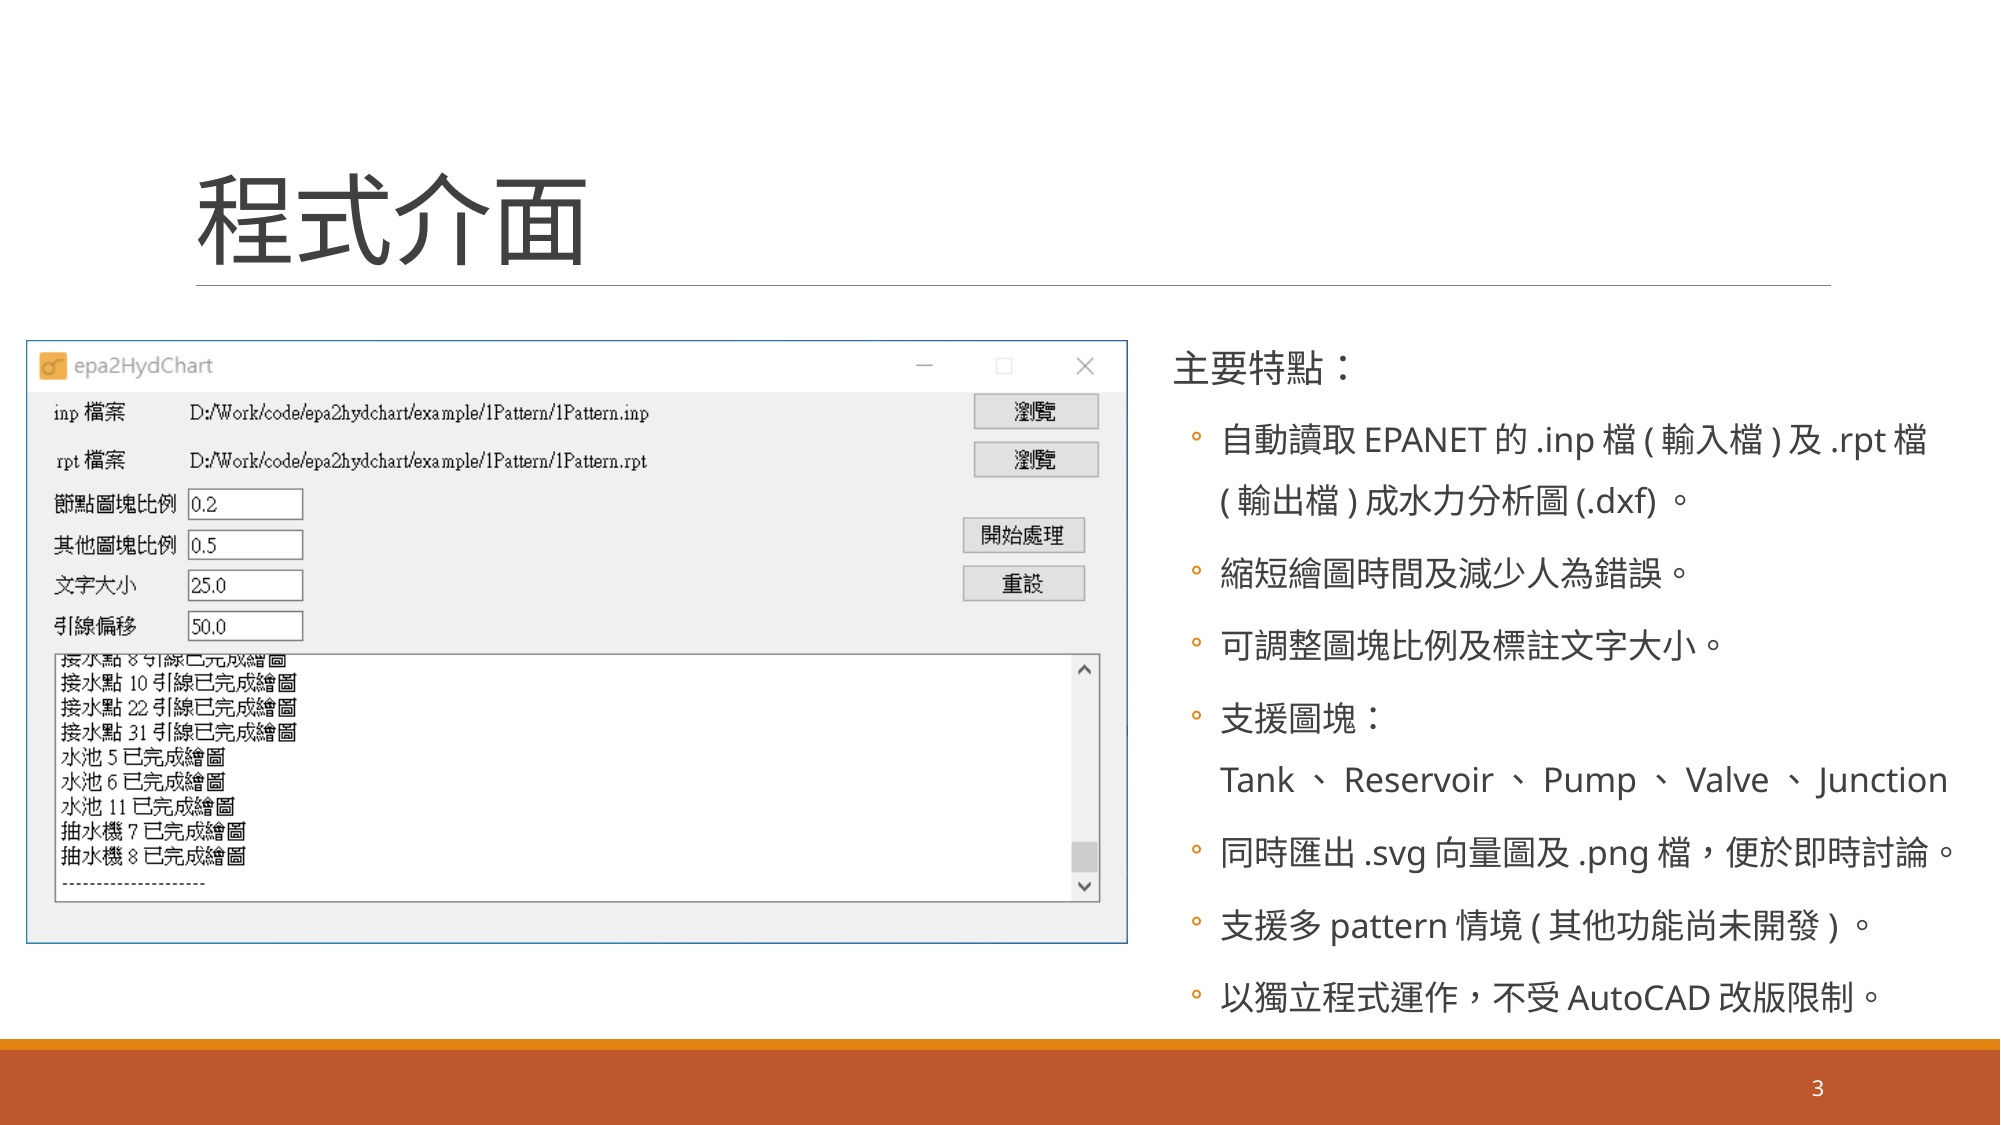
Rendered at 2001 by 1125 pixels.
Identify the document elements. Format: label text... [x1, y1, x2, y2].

title 程式介面 [180, 47, 1830, 285]
list 主要特點： 自動讀取EPANET的.inp檔(輸入檔)及.rpt檔(輸出檔)成水力分析圖(.dxf)。 縮短繪圖時間及減少人為錯誤。 可調整圖塊比例及標註文字大小。 支援圖塊：Tank、Reservoir、Pump、Valve、Junction 同時匯出.svg向量圖及.png檔，便於即時討論。 支援多pattern情境(其他功能尚未開發)。 以獨立程式運作，不受AutoCAD改版限制。 [1143, 302, 1974, 1037]
slide_number 3 [1624, 1059, 1840, 1120]
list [25, 339, 1129, 944]
